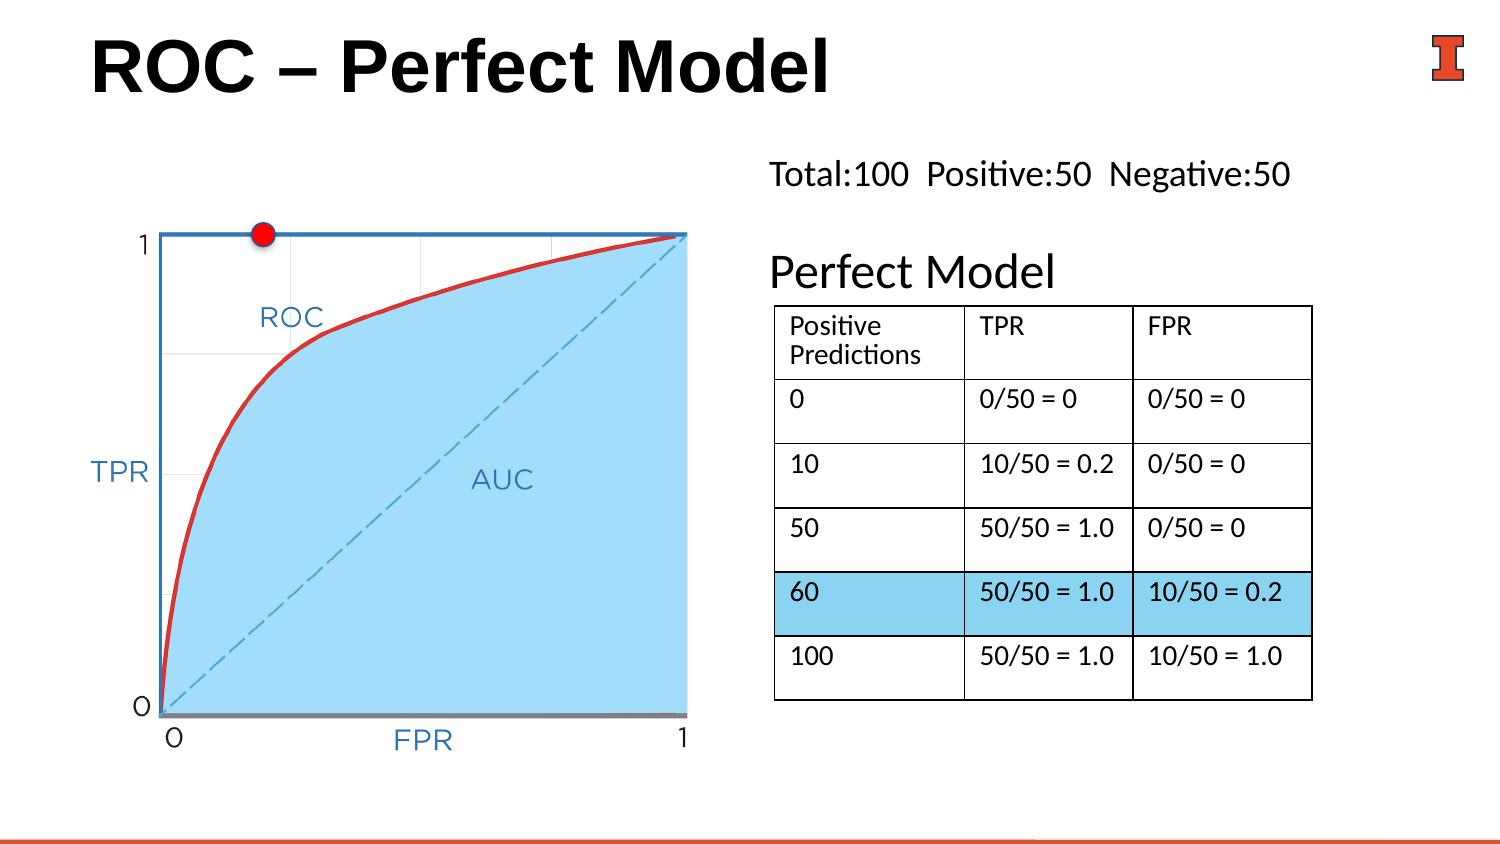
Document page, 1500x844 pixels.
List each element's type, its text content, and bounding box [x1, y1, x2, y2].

table_cell 60 [775, 573, 964, 635]
table_cell 10/50 = 0.2 [1134, 573, 1311, 635]
picture [1432, 35, 1464, 81]
table_cell 50/50 = 1.0 [965, 509, 1132, 571]
table_cell 0 [775, 380, 964, 443]
table_cell 50/50 = 1.0 [965, 573, 1132, 635]
table_cell 0/50 = 0 [1134, 509, 1311, 571]
table_cell 0/50 = 0 [965, 380, 1132, 443]
text_box Total:100 Positive:50 Negative:50 Perfect Model [754, 141, 1340, 307]
title ROC – Perfect Model [75, 10, 1404, 128]
table_header FPR [1134, 307, 1311, 379]
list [74, 174, 732, 770]
table_cell 100 [775, 637, 964, 699]
table_cell 10/50 = 1.0 [1134, 637, 1311, 699]
table_cell 10 [775, 444, 964, 507]
text_box [754, 417, 785, 479]
table_cell 50/50 = 1.0 [965, 637, 1132, 699]
table_cell 0/50 = 0 [1134, 444, 1311, 507]
table_cell 0/50 = 0 [1134, 380, 1311, 443]
table_header TPR [965, 307, 1132, 379]
table_header Positive Predictions [775, 307, 964, 379]
table_cell 10/50 = 0.2 [965, 444, 1132, 507]
table_cell 50 [775, 509, 964, 571]
